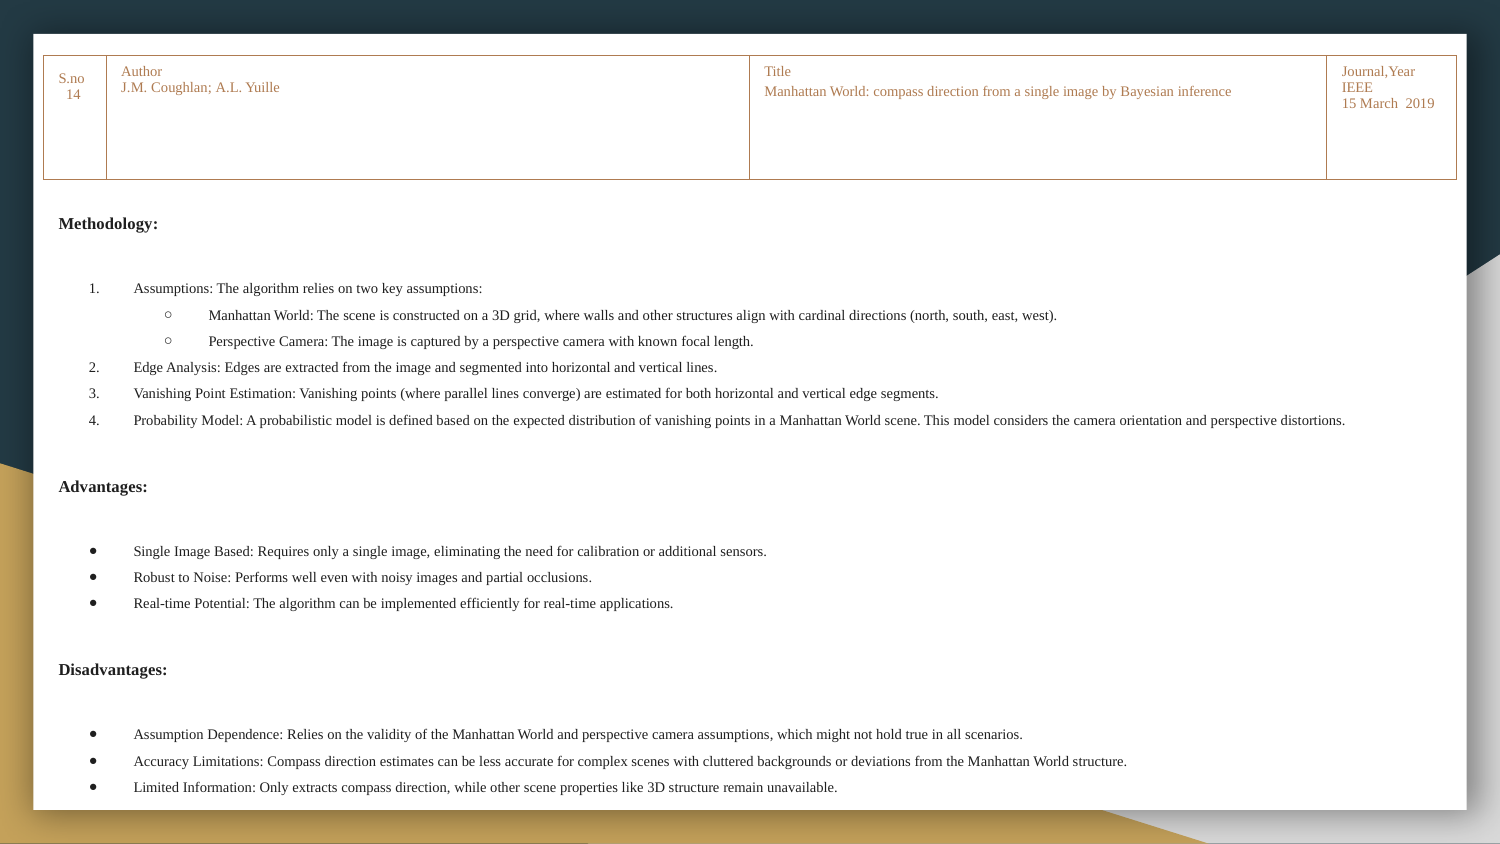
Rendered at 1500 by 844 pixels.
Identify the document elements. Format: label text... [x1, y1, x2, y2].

table_header S.no 14 [44, 56, 106, 179]
table_header Title Manhattan World: compass direction from a single image by Bayesian inference [750, 56, 1326, 179]
text_box Methodology: Assumptions: The algorithm relies on two key assumptions: Manhattan World: The scene is constructed on a 3D grid, where walls and other structures align with cardinal directions (north, south, east, west). Perspective Camera: The image is captured by a perspective camera with known focal length. Edge Analysis: Edges are extracted from the image and segmented into horizontal and vertical lines. Vanishing Point Estimation: Vanishing points (where parallel lines converge) are estimated for both horizontal and vertical edge segments. Probability Model: A probabilistic model is defined based on the expected distribution of vanishing points in a Manhattan World scene. This model considers the camera orientation and perspective distortions. Advantages: Single Image Based: Requires only a single image, eliminating the need for calibration or additional sensors. Robust to Noise: Performs well even with noisy images and partial occlusions. Real-time Potential: The algorithm can be implemented efficiently for real-time applications. Disadvantages: Assumption Dependence: Relies on the validity of the Manhattan World and perspective camera assumptions, which might not hold true in all scenarios. Accuracy Limitations: Compass direction estimates can be less accurate for complex scenes with cluttered backgrounds or deviations from the Manhattan World structure. Limited Information: Only extracts compass direction, while other scene properties like 3D structure remain unavailable. [43, 188, 1457, 844]
table_header Journal,Year IEEE 15 March 2019 [1327, 56, 1456, 179]
table_header Author J.M. Coughlan; A.L. Yuille [107, 56, 749, 179]
